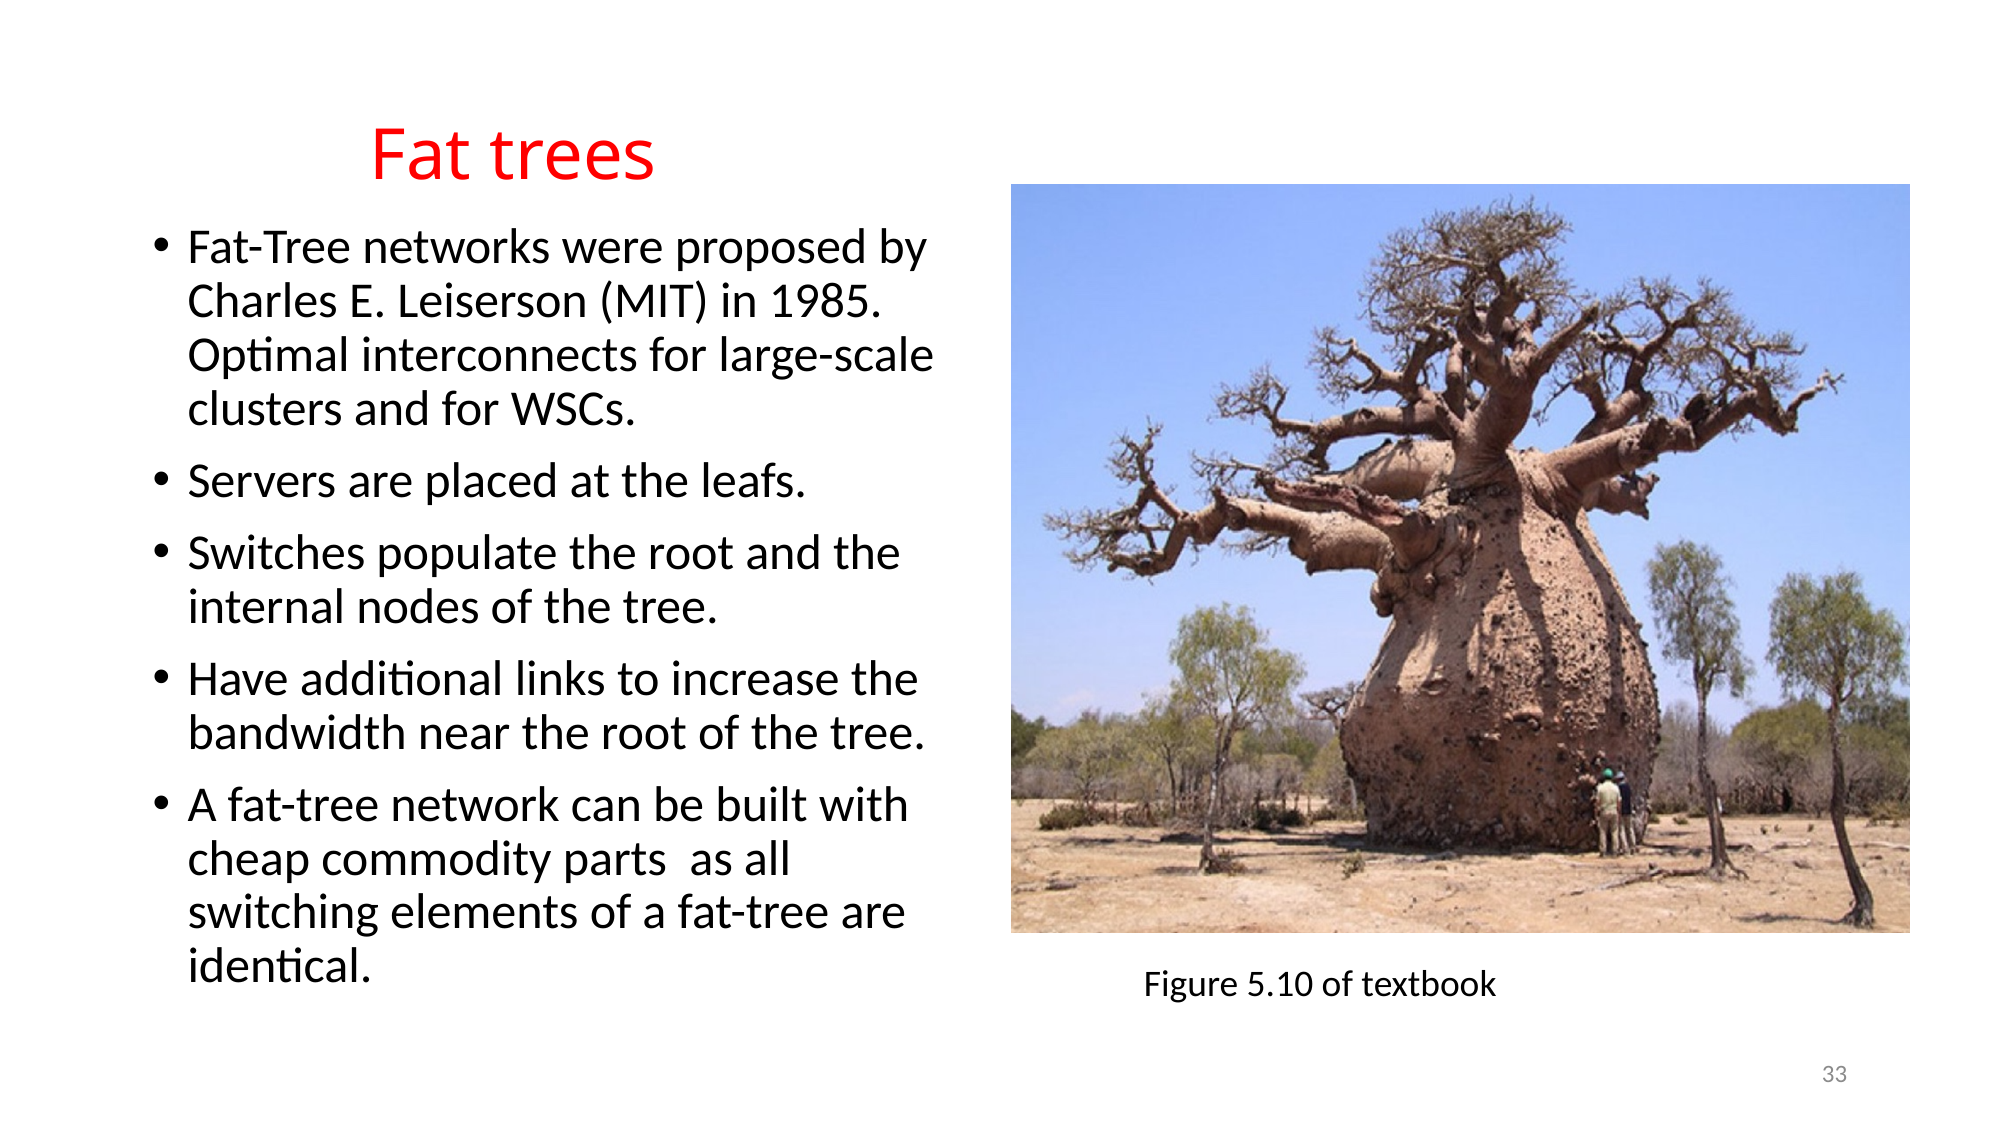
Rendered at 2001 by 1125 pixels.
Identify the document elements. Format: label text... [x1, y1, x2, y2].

title Fat trees [354, 111, 1705, 203]
picture [1011, 184, 1910, 933]
slide_number 33 [1412, 1042, 1863, 1103]
text_box Figure 5.10 of textbook [1129, 951, 1512, 1012]
list Fat-Tree networks were proposed by Charles E. Leiserson (MIT) in 1985. Optimal interconnects for large-scale clusters and for WSCs. Servers are placed at the leafs. Switches populate the root and the internal nodes of the tree. Have additional links to increase the bandwidth near the root of the tree. A fat-tree network can be built with cheap commodity parts as all switching elements of a fat-tree are identical. [137, 213, 953, 1038]
